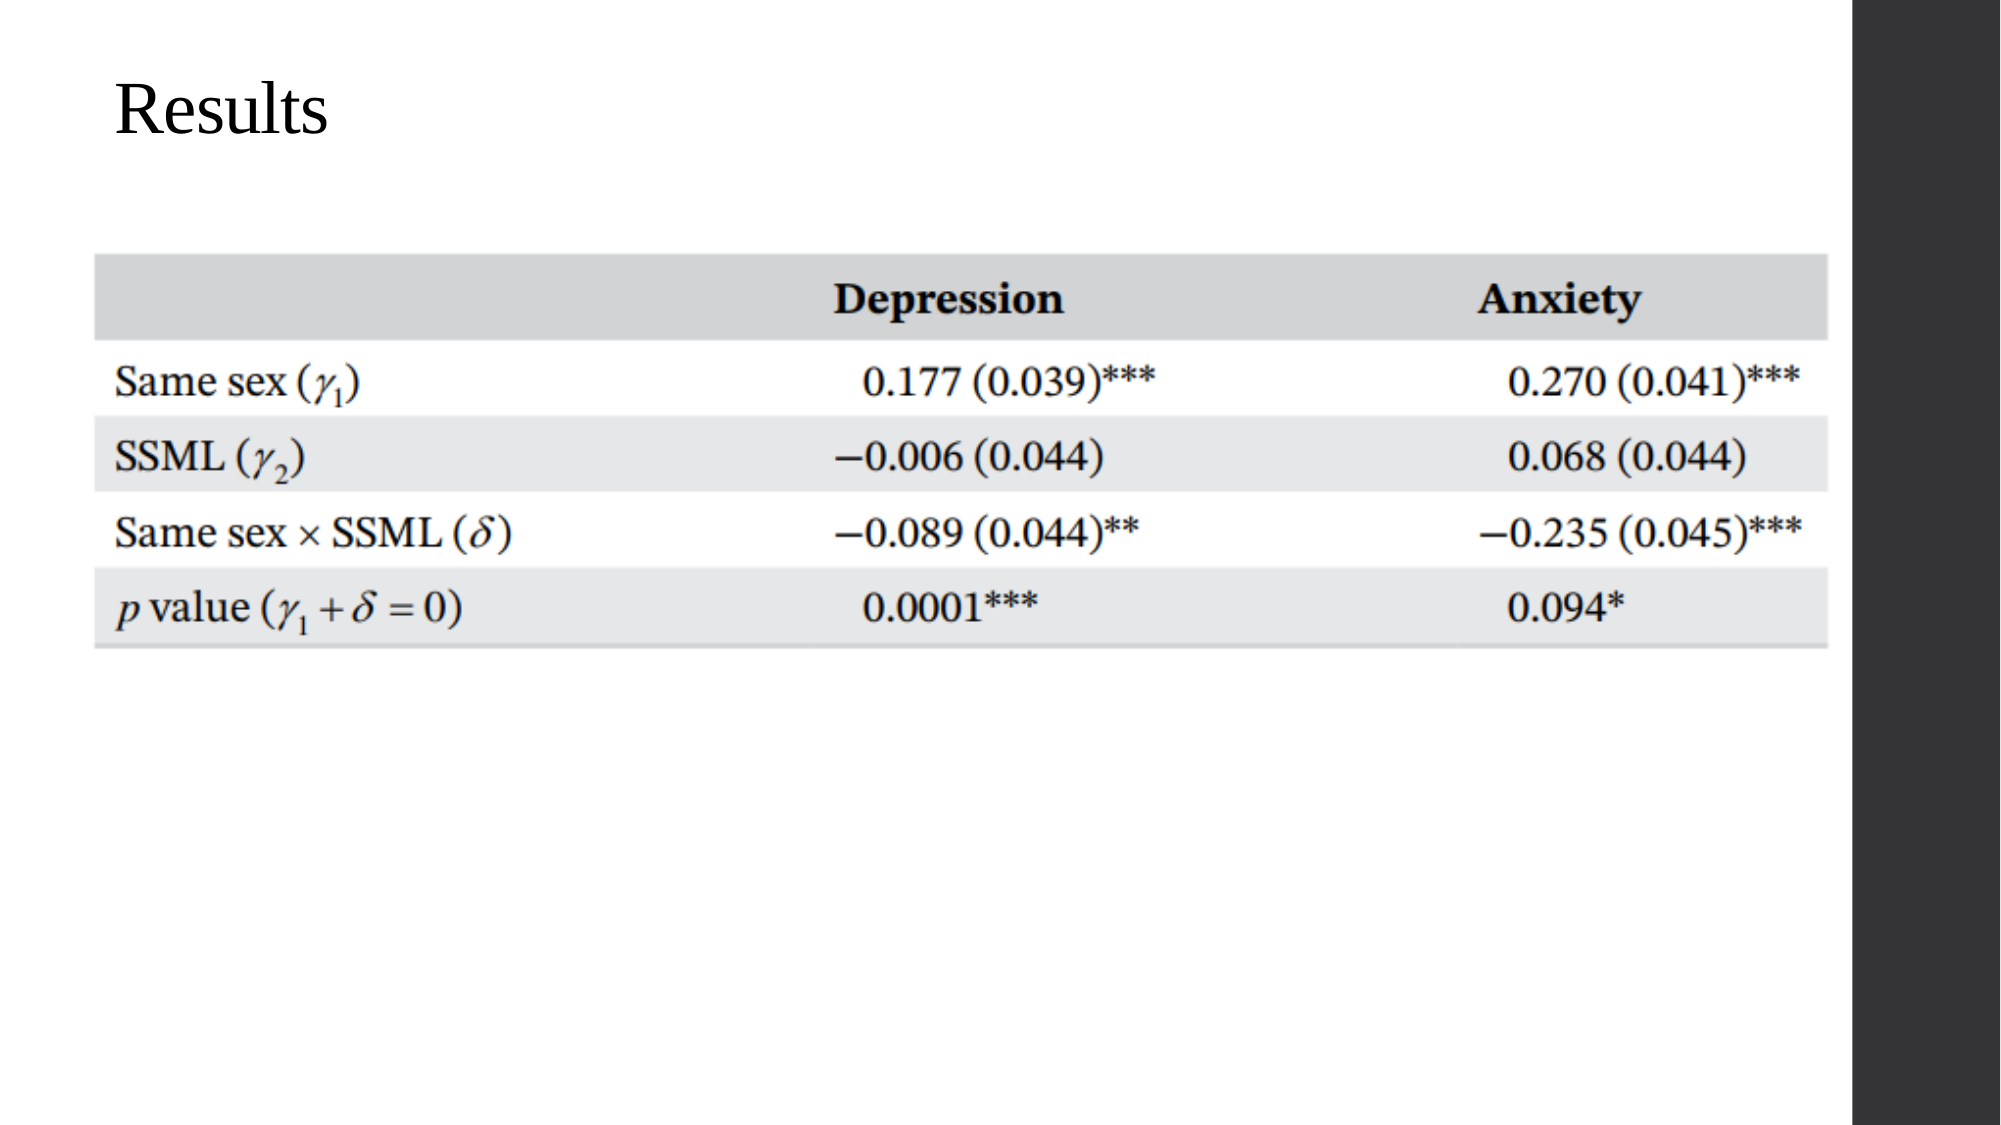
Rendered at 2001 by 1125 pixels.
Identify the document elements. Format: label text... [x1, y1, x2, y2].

title Results [99, 55, 1813, 158]
picture [62, 237, 1851, 663]
